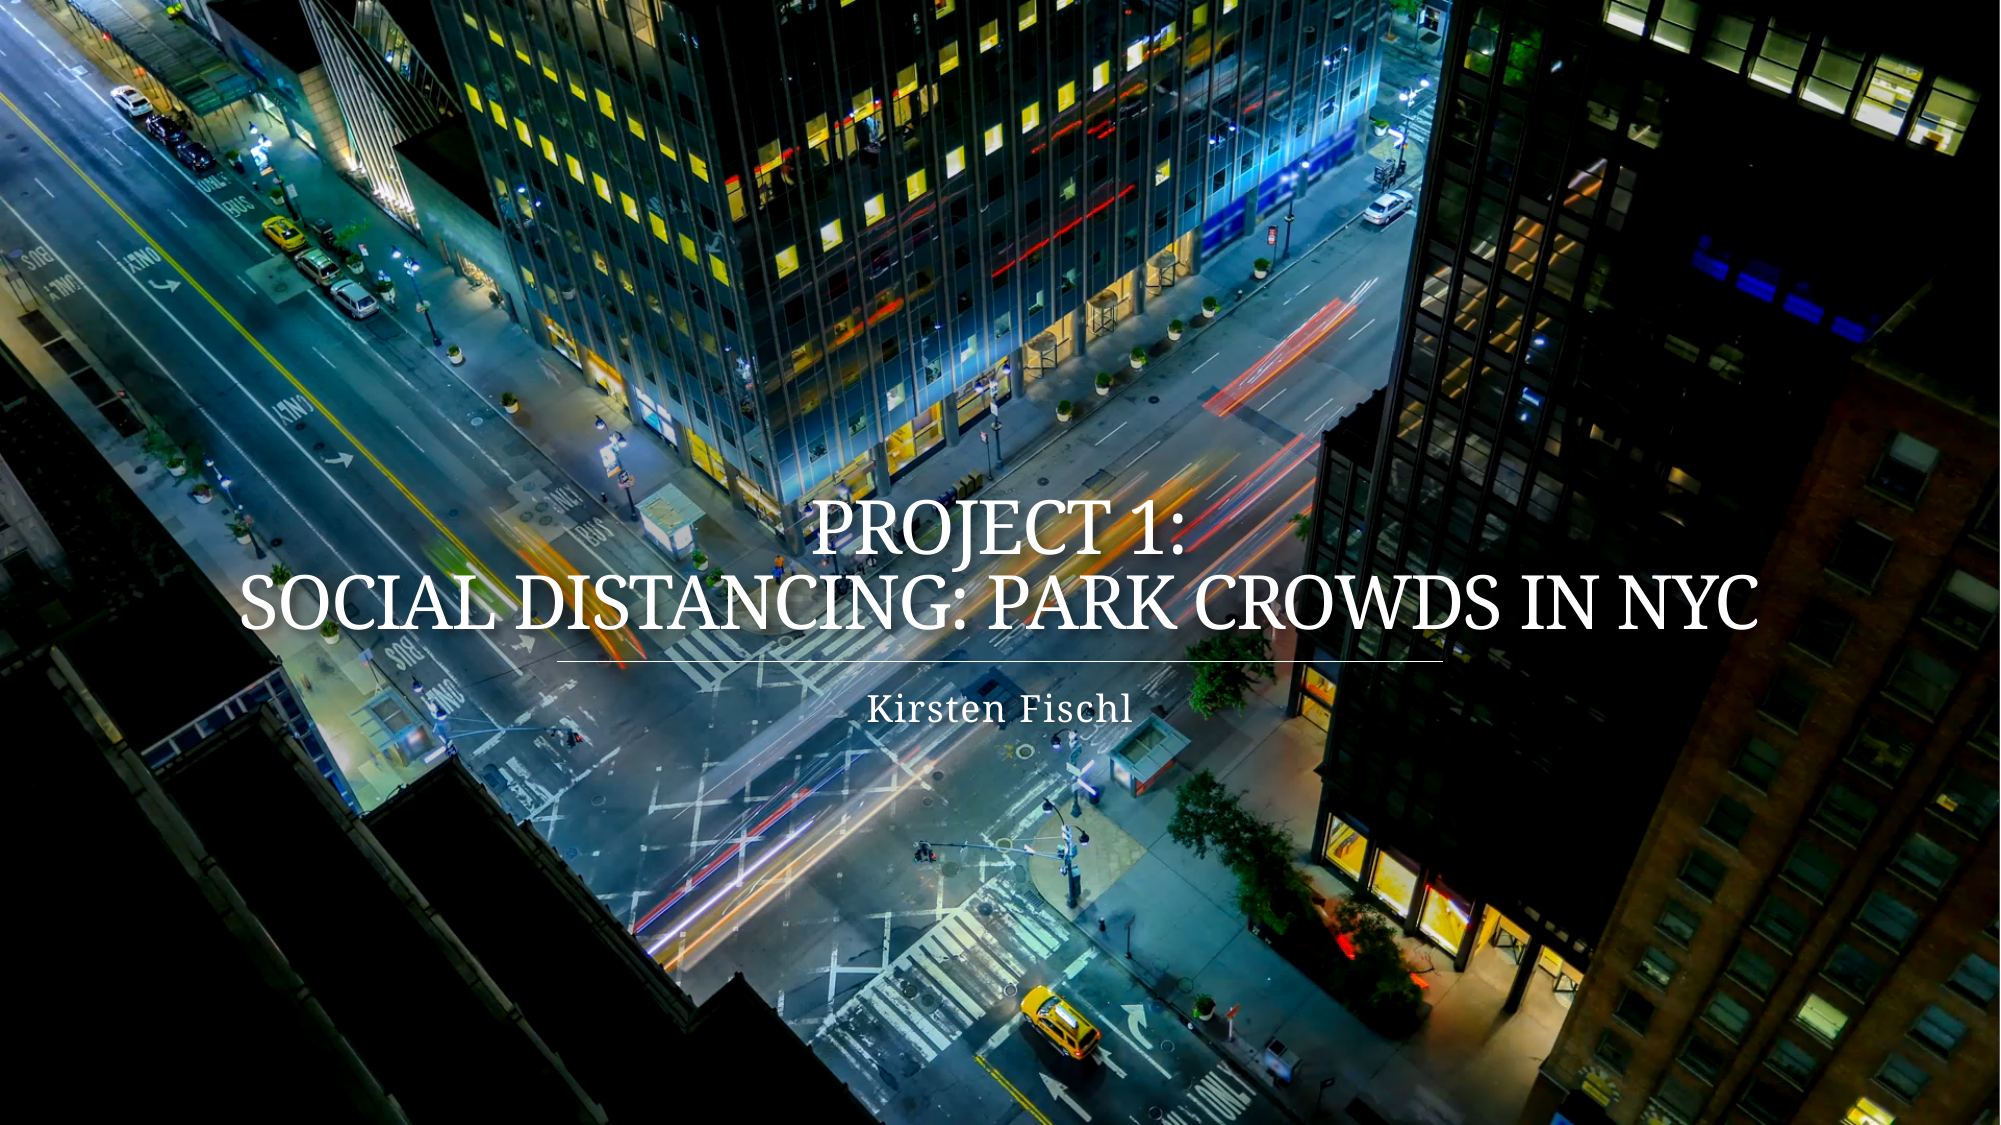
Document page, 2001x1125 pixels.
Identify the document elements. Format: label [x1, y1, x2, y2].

text_box [0, 0, 2000, 1125]
